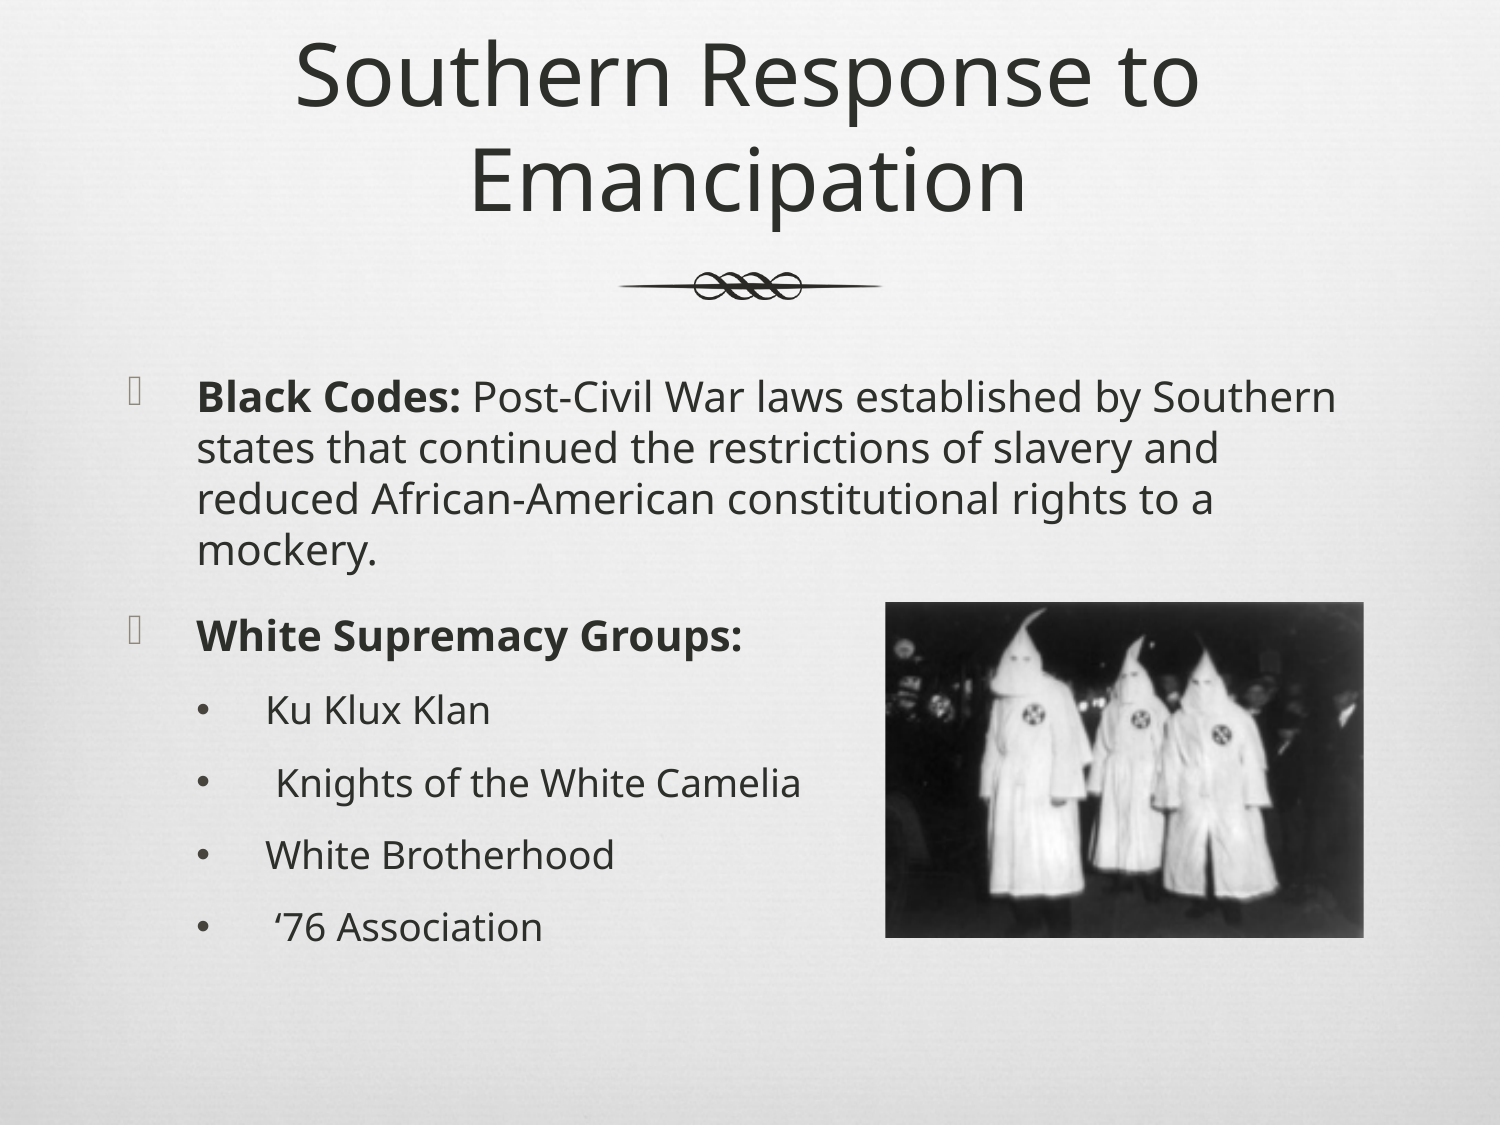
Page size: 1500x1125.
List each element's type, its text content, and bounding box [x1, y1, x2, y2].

picture [615, 272, 885, 300]
title Southern Response to Emancipation [25, 11, 1472, 236]
list Black Codes: Post-Civil War laws established by Southern states that continued the restrictions of slavery and reduced African-American constitutional rights to a mockery. White Supremacy Groups: Ku Klux Klan Knights of the White Camelia White Brotherhood ‘76 Association [112, 362, 1388, 963]
picture [884, 602, 1364, 938]
